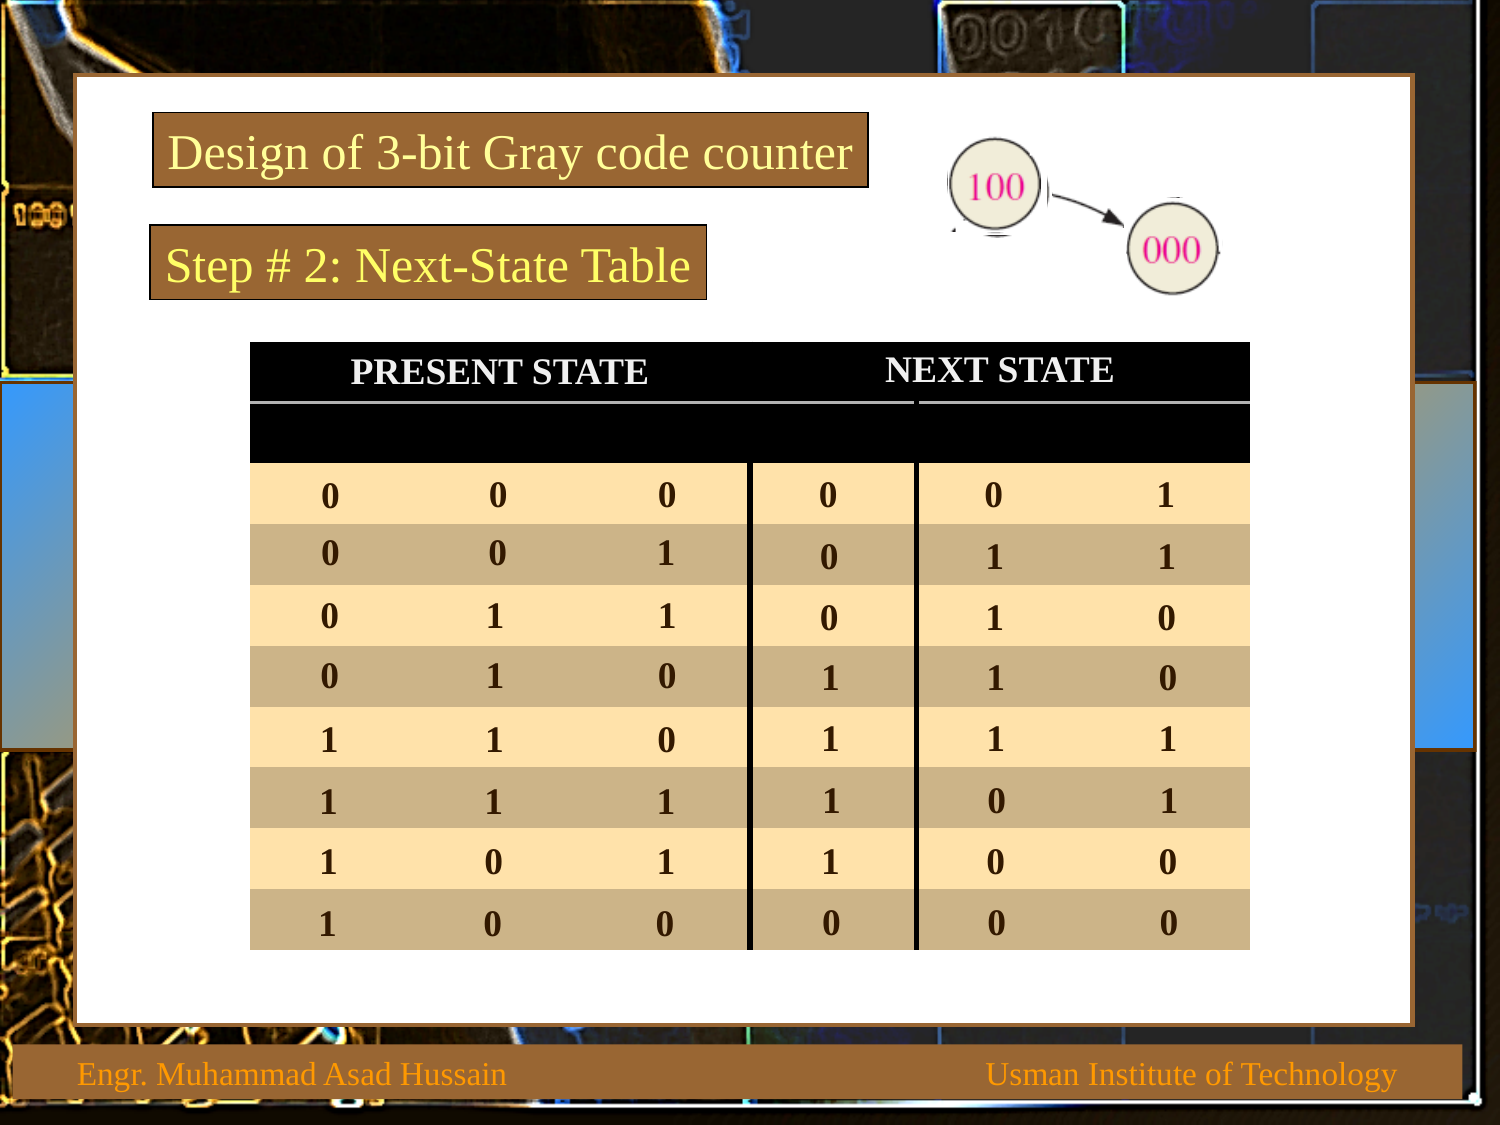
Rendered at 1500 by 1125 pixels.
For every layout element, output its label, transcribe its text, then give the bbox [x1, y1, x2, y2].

text_box 1 [470, 707, 519, 768]
text_box 0 [1142, 585, 1192, 646]
text_box 0 [807, 890, 856, 951]
text_box 1 [970, 524, 1020, 585]
text_box 0 [640, 891, 690, 952]
text_box 1 [470, 643, 520, 704]
text_box 1 [1141, 462, 1191, 523]
text_box 1 [807, 768, 856, 829]
text_box 1 [806, 706, 855, 767]
text_box 0 [1144, 890, 1194, 951]
text_box Engr. Muhammad Asad Hussain Usman Institute of Technology [12, 1044, 1463, 1100]
text_box 1 [641, 769, 691, 829]
text_box 0 [1143, 645, 1193, 706]
text_box Step # 2: Next-State Table [149, 224, 707, 300]
text_box 1 [303, 891, 352, 952]
text_box 0 [972, 890, 1022, 951]
text_box 0 [305, 583, 355, 643]
text_box 0 [804, 462, 853, 523]
text_box 0 [972, 768, 1022, 829]
text_box 0 [1143, 829, 1193, 890]
text_box 1 [806, 645, 855, 706]
text_box 1 [806, 829, 855, 890]
text_box 1 [641, 829, 691, 890]
text_box 0 [642, 707, 692, 768]
text_box 1 [1142, 524, 1192, 585]
text_box 0 [305, 643, 355, 704]
text_box 0 [306, 520, 355, 581]
picture [0, 0, 1500, 1125]
picture [946, 134, 1225, 297]
text_box 0 [969, 462, 1019, 523]
text_box Design of 3-bit Gray code counter [152, 112, 869, 188]
text_box 1 [971, 706, 1021, 767]
text_box 0 [306, 463, 355, 520]
text_box 1 [1143, 706, 1193, 767]
text_box 1 [470, 583, 520, 643]
text_box 0 [469, 829, 519, 890]
text_box 0 [643, 462, 692, 523]
text_box 1 [641, 520, 691, 581]
text_box 0 [971, 829, 1021, 890]
text_box 0 [468, 891, 518, 952]
text_box 1 [304, 829, 353, 890]
text_box 1 [305, 707, 354, 768]
text_box 1 [970, 585, 1020, 646]
text_box 0 [805, 524, 854, 585]
text_box 1 [1144, 768, 1194, 829]
text_box 0 [805, 585, 854, 646]
text_box 1 [469, 769, 519, 829]
text_box 0 [643, 643, 692, 704]
text_box 1 [643, 583, 692, 643]
text_box 1 [971, 645, 1021, 706]
text_box 0 [474, 462, 523, 520]
text_box 1 [304, 769, 353, 829]
text_box 0 [473, 520, 523, 581]
